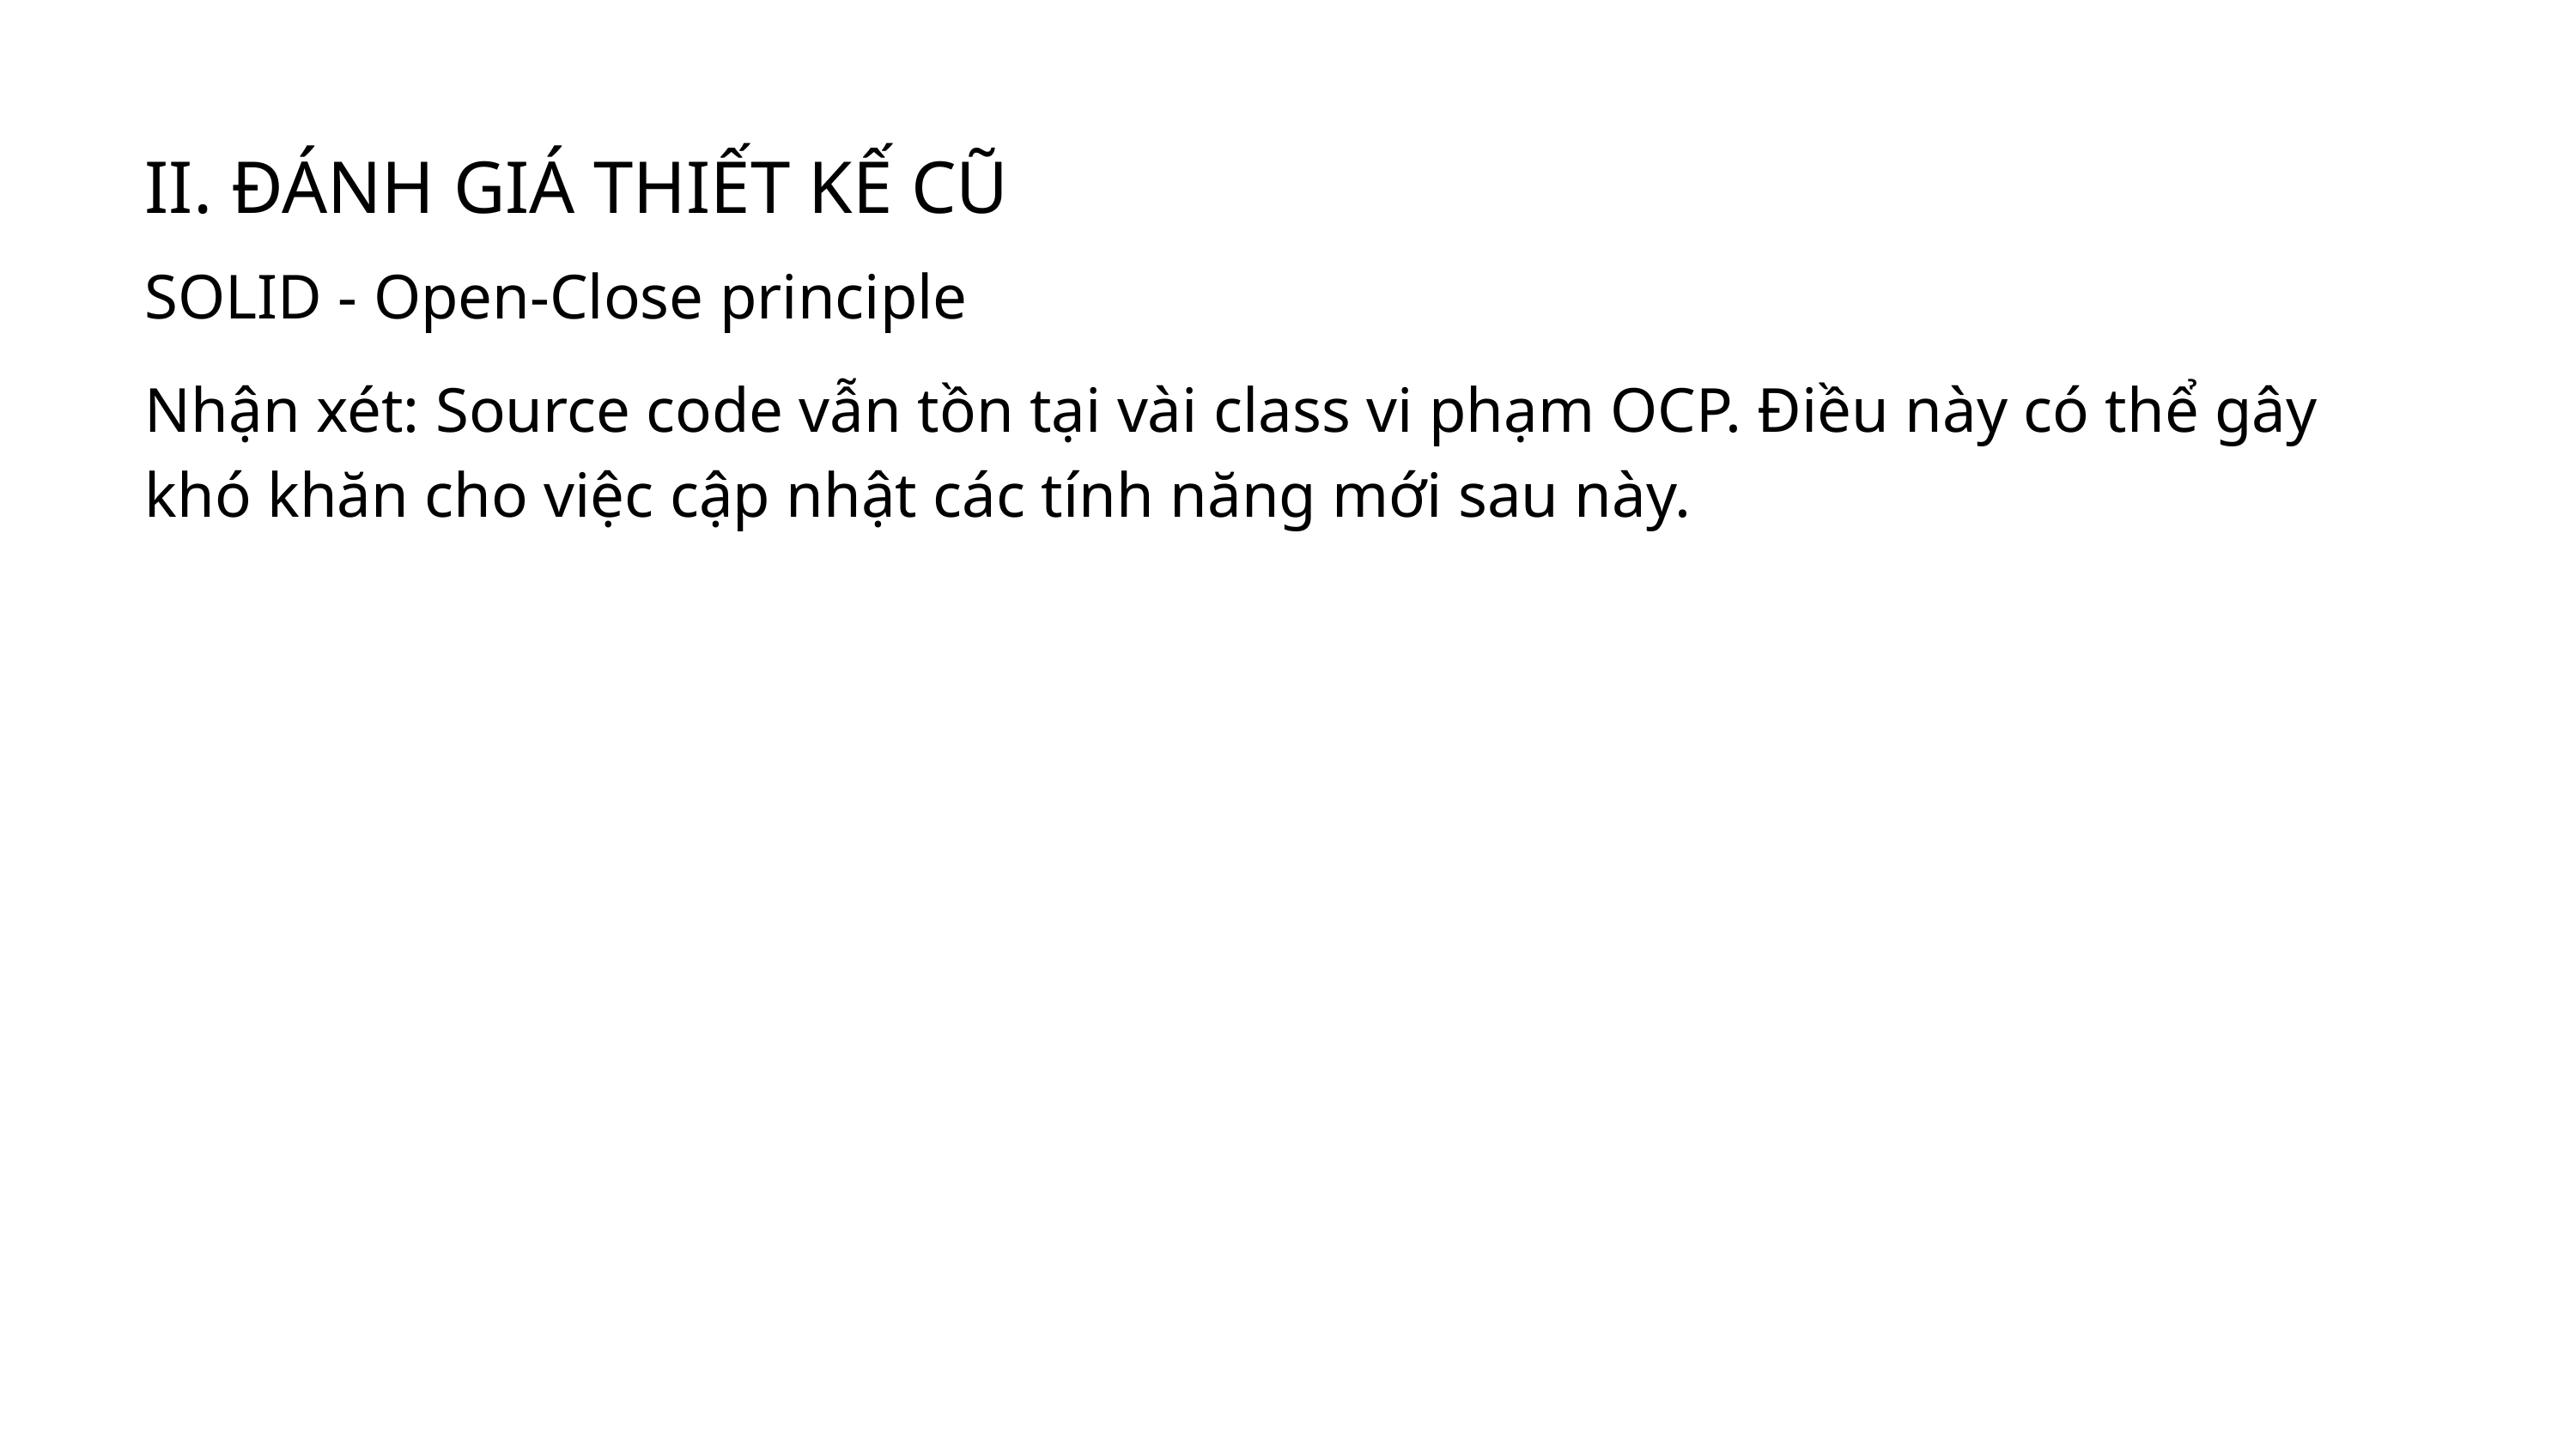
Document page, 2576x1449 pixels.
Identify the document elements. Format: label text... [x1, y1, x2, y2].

text_box SOLID - Open-Close principle [144, 246, 2390, 331]
text_box II. ĐÁNH GIÁ THIẾT KẾ CŨ [144, 159, 1739, 228]
text_box Nhận xét: Source code vẫn tồn tại vài class vi phạm OCP. Điều này có thể gây khó khăn cho việc cập nhật các tính năng mới sau này. [144, 359, 2390, 700]
